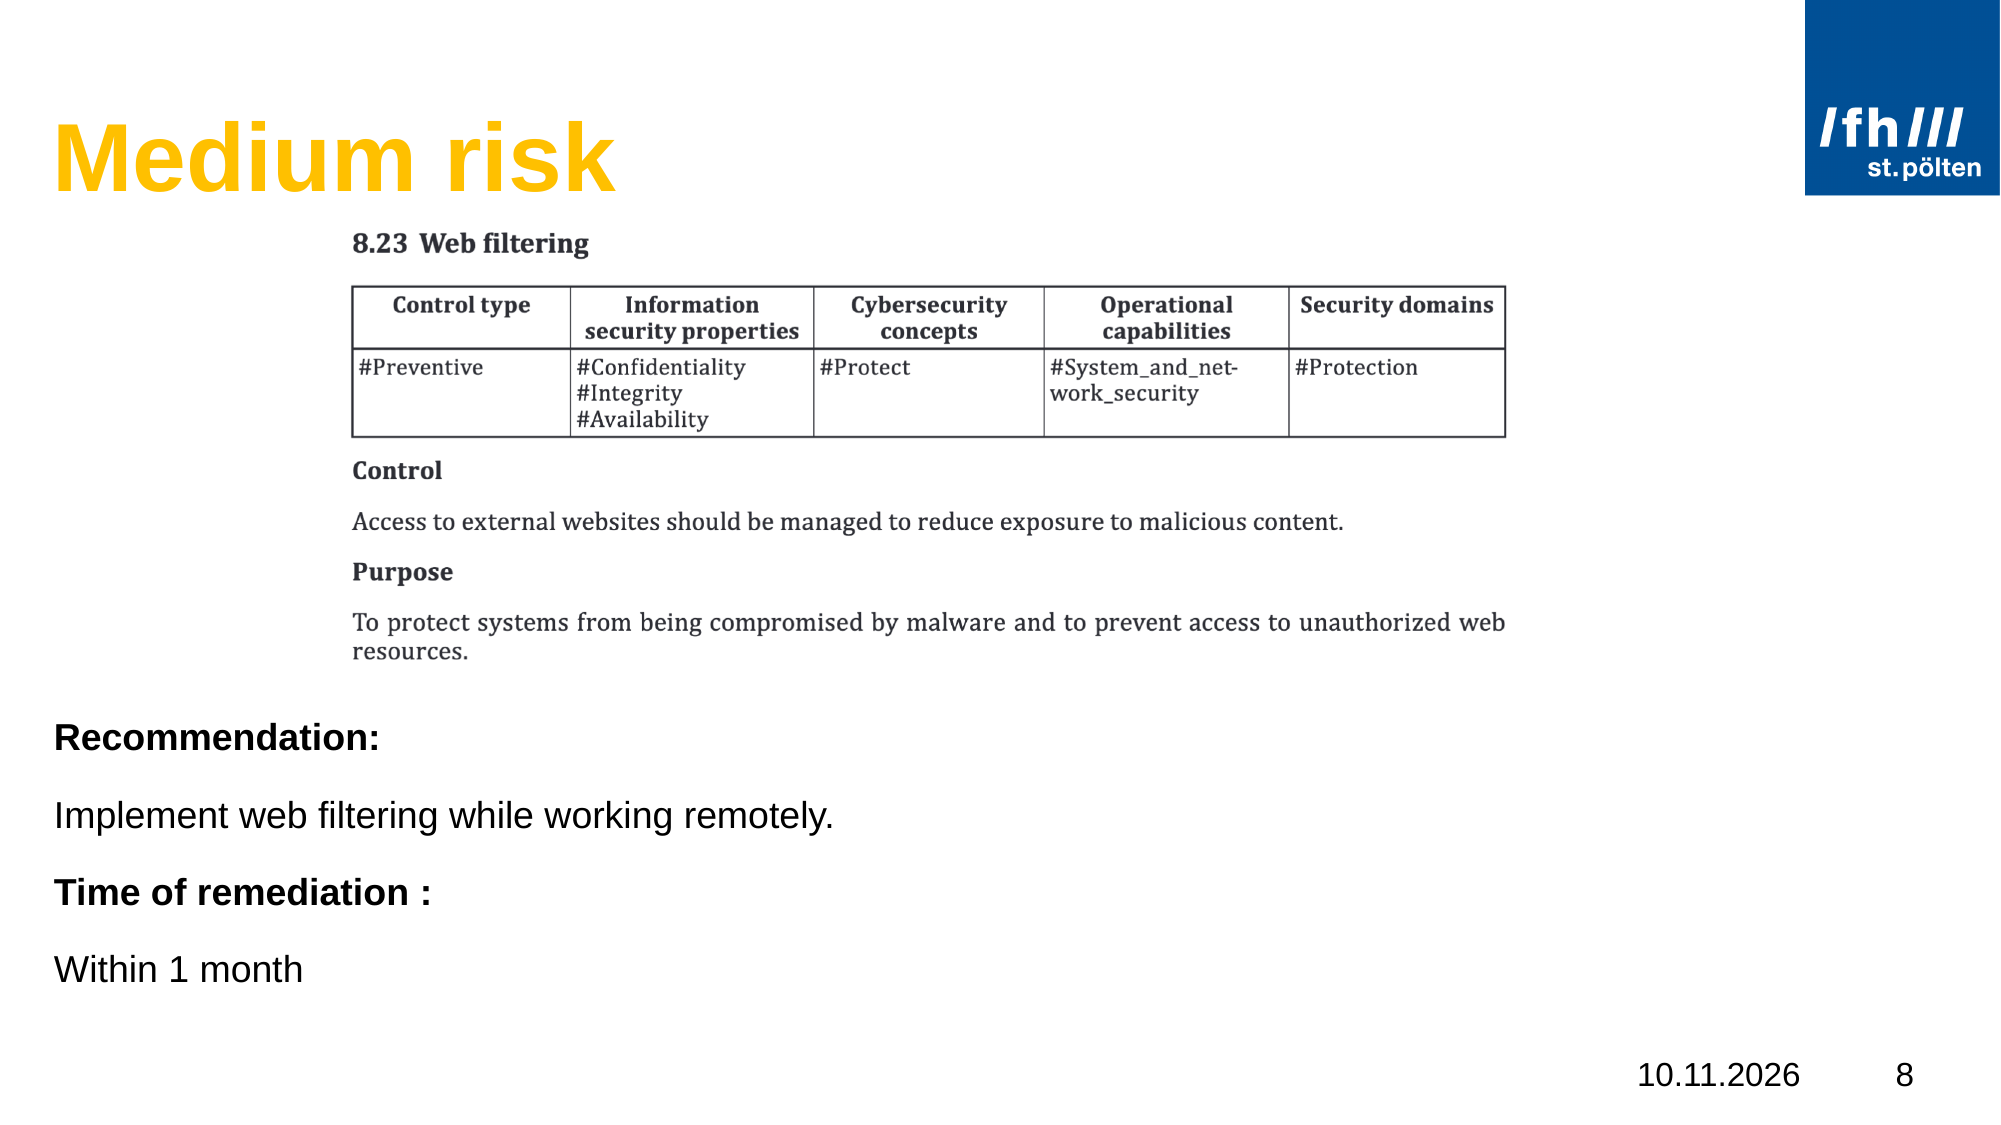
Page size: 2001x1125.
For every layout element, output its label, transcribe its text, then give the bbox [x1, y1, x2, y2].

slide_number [1366, 1042, 1817, 1103]
list Recommendation: Implement web filtering while working remotely. Time of remediation : Within 1 month [39, 692, 1723, 1098]
list Medium risk [37, 75, 1721, 220]
slide_number 8 [1817, 1042, 1930, 1103]
picture [310, 219, 1586, 688]
picture [1805, 0, 2000, 196]
